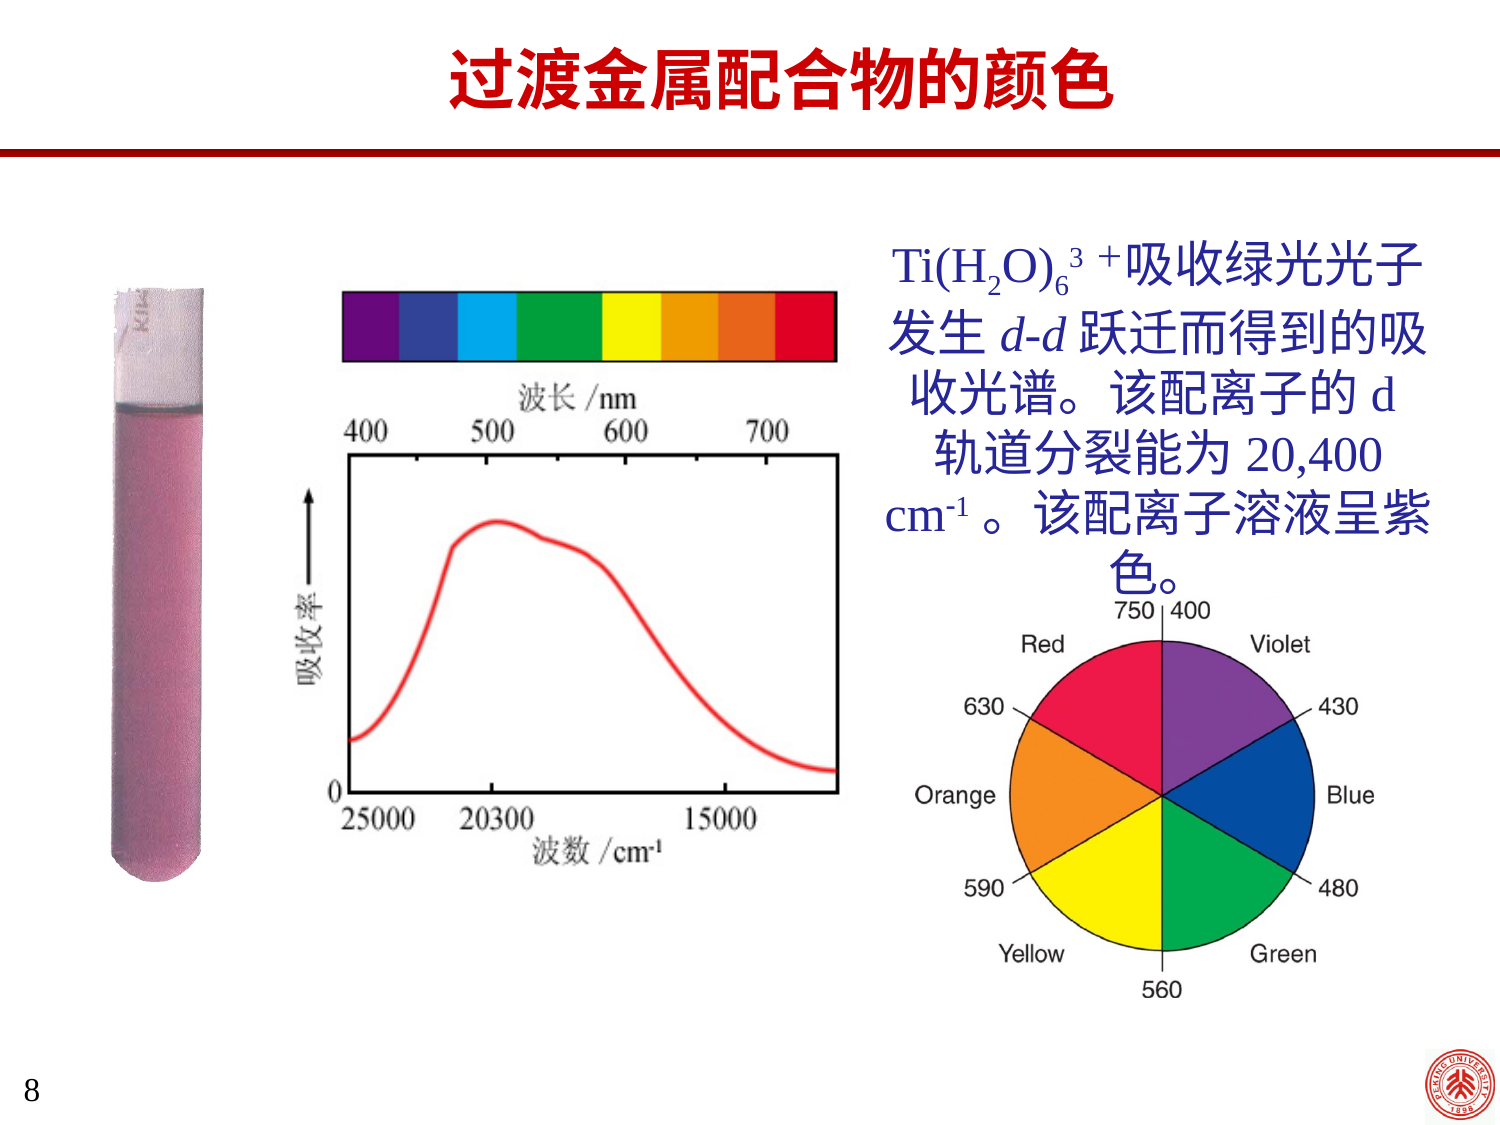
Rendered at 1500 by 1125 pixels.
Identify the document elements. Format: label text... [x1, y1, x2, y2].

picture [1425, 1049, 1495, 1125]
text_box 过渡金属配合物的颜色 [401, 30, 1165, 126]
picture [915, 597, 1374, 998]
picture [100, 261, 221, 901]
picture [280, 280, 870, 882]
text_box Ti(H2O)63＋吸收绿光光子发生d-d跃迁而得到的吸收光谱。该配离子的d轨道分裂能为20,400 cm1。该配离子溶液呈紫色。 [868, 223, 1449, 610]
text_box [0, 149, 1500, 157]
